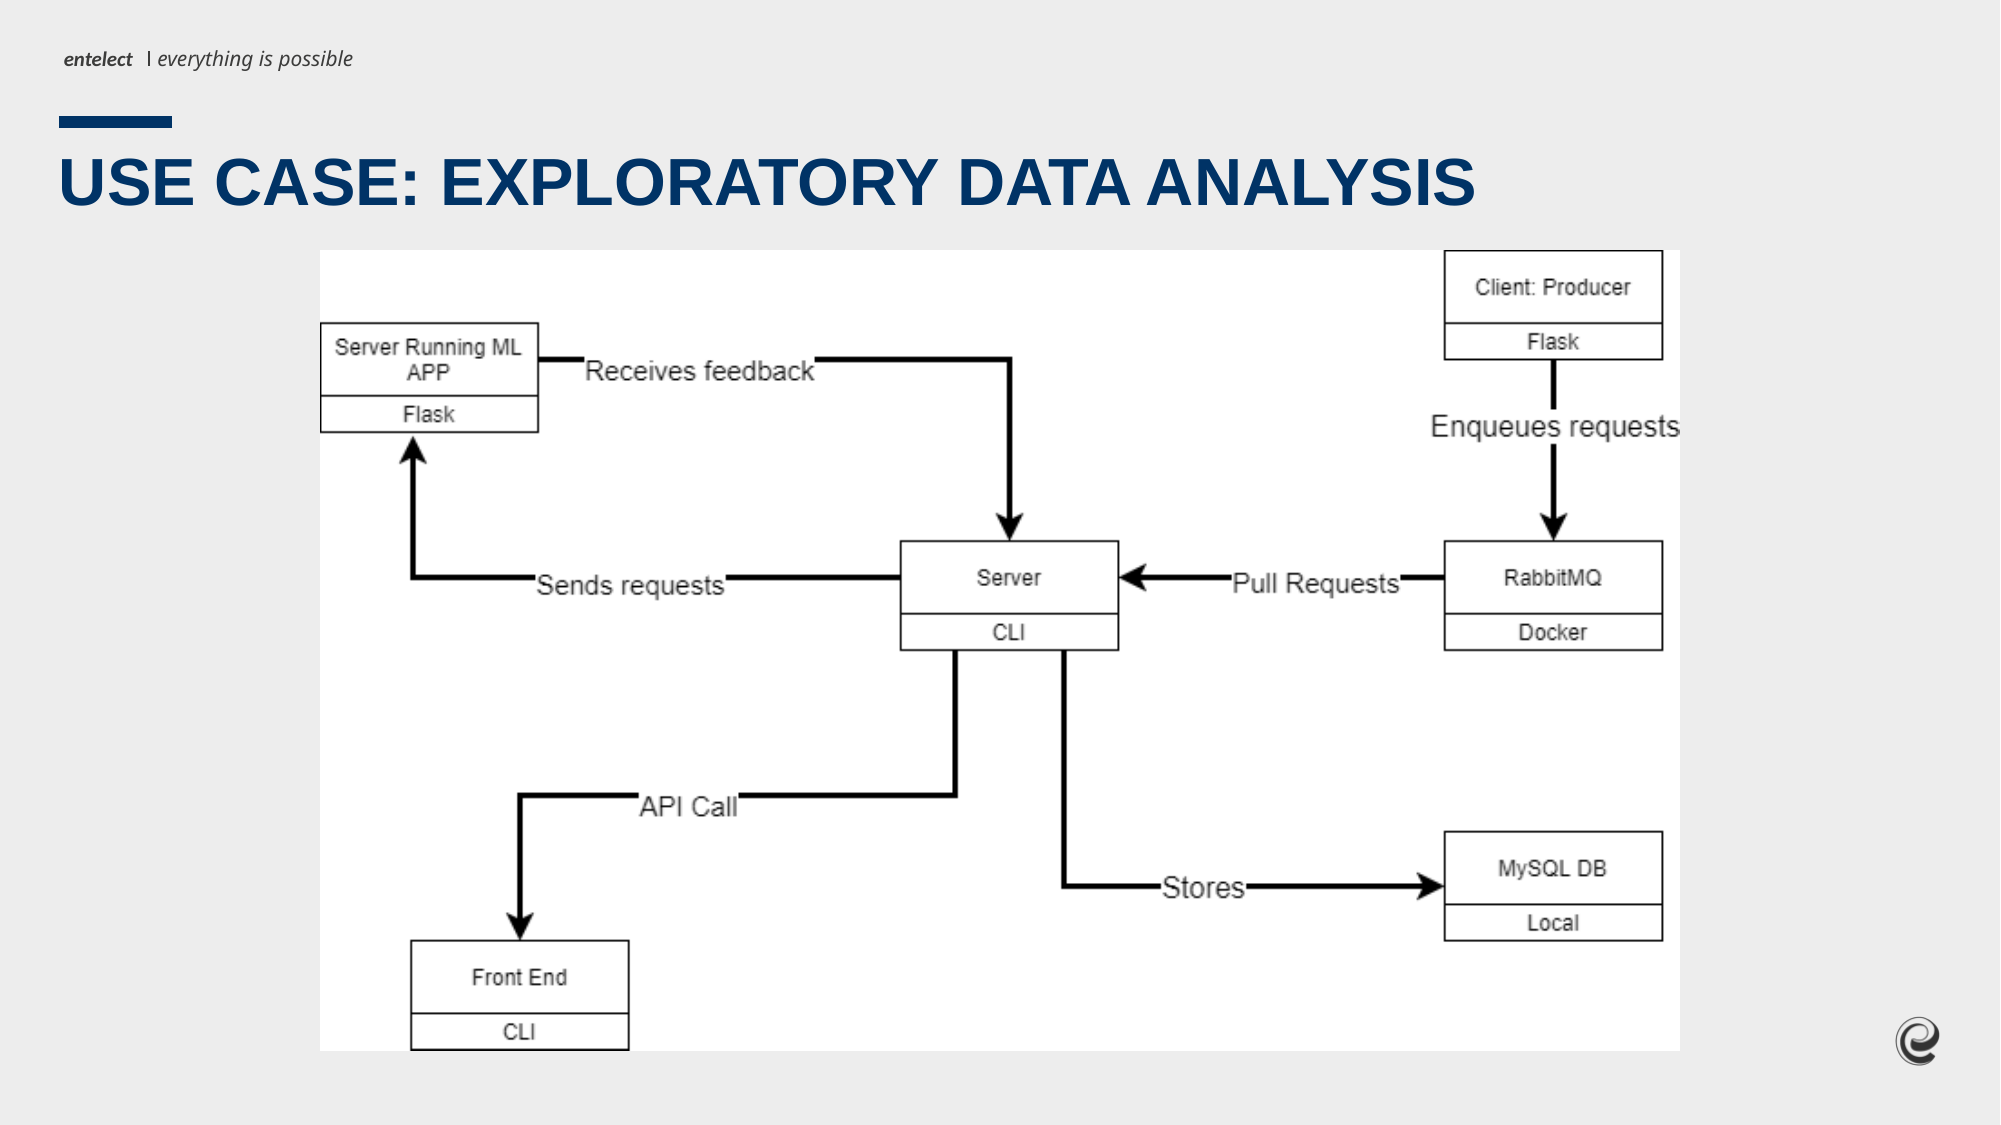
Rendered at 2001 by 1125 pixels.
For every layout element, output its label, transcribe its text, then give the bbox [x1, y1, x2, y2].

picture [320, 250, 1680, 1051]
text_box USE CASE: EXPLORATORY DATA ANALYSIS [44, 131, 1939, 227]
picture [1895, 1016, 1940, 1066]
